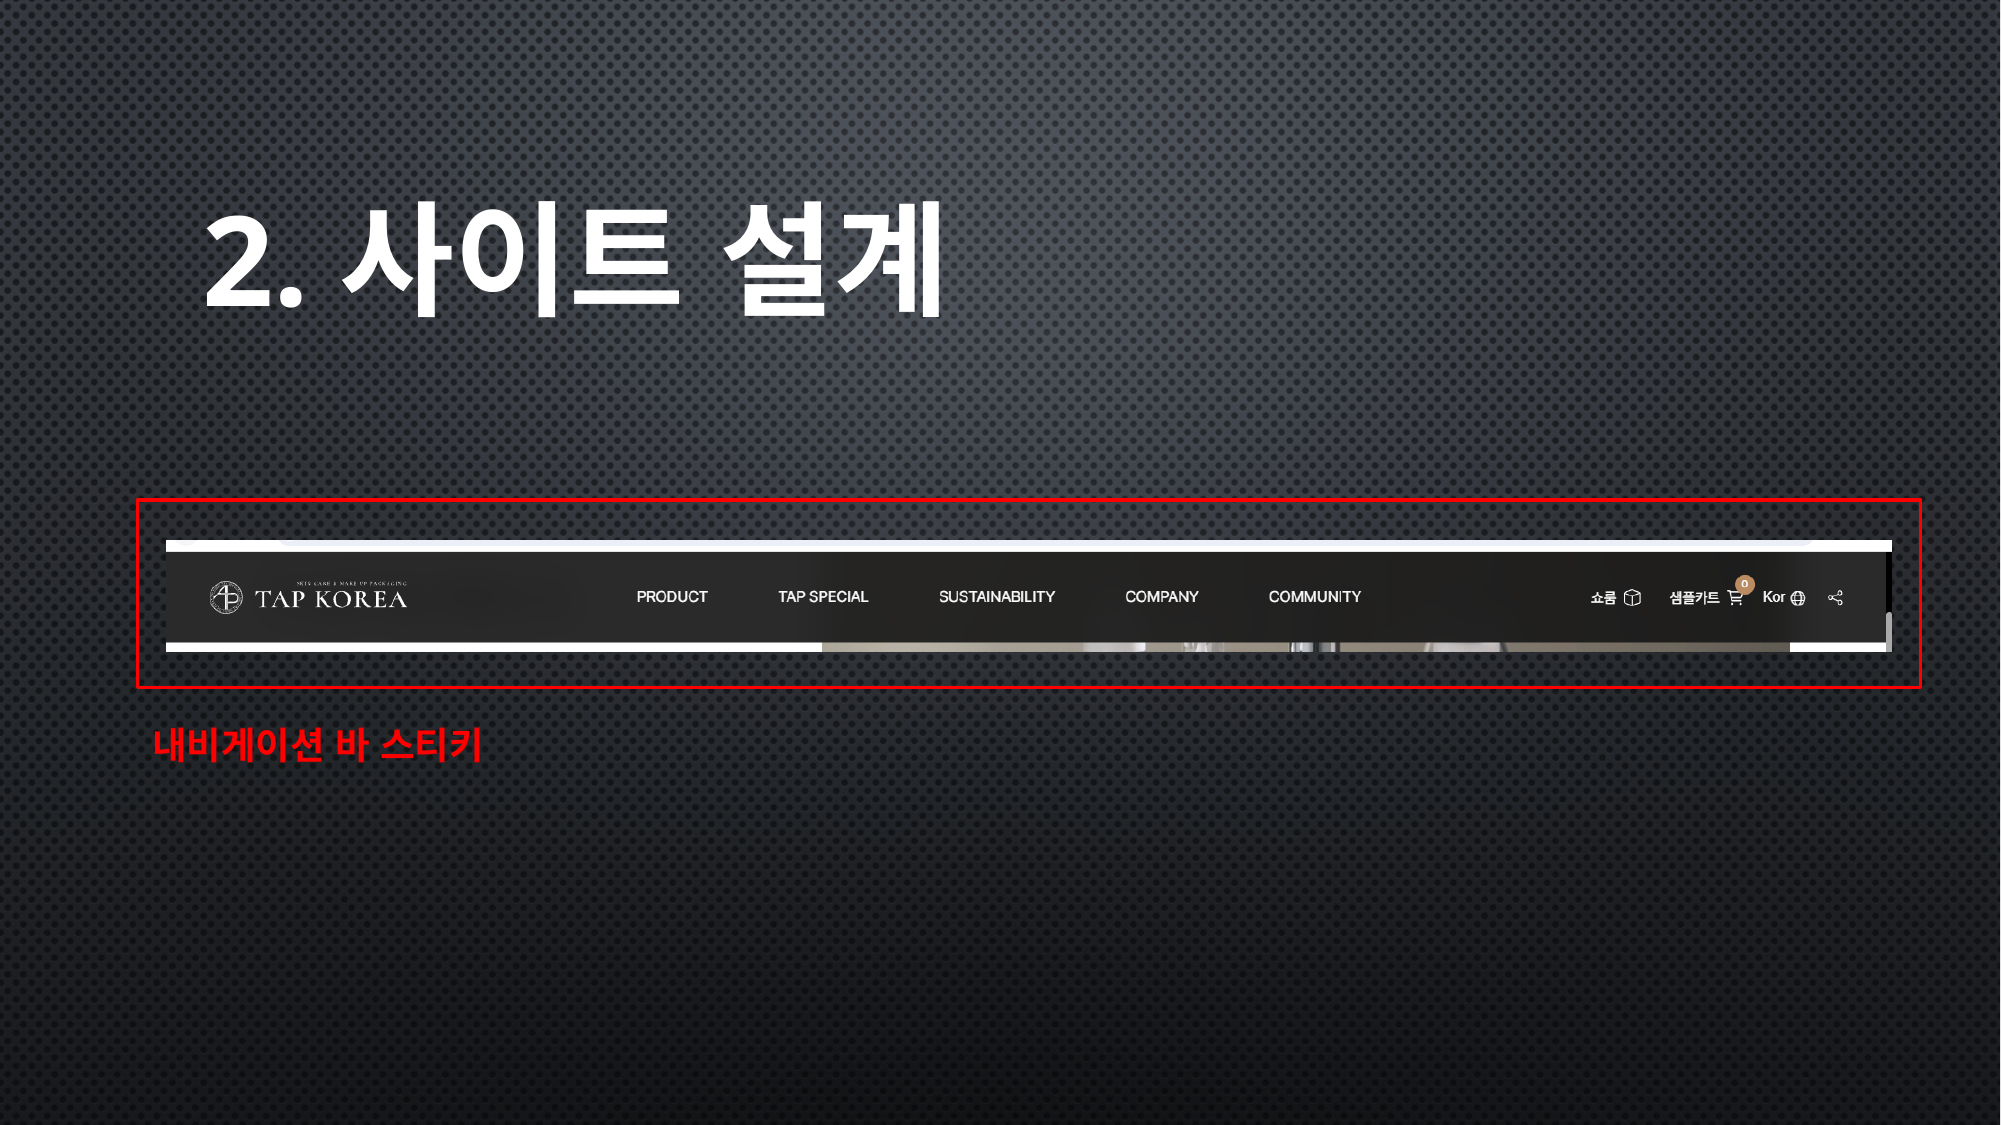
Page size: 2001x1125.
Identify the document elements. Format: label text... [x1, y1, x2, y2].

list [166, 539, 1892, 652]
title 2.사이트 설계 [187, 99, 1813, 413]
text_box 내비게이션 바 스티키 [137, 714, 636, 775]
text_box [136, 498, 1922, 689]
